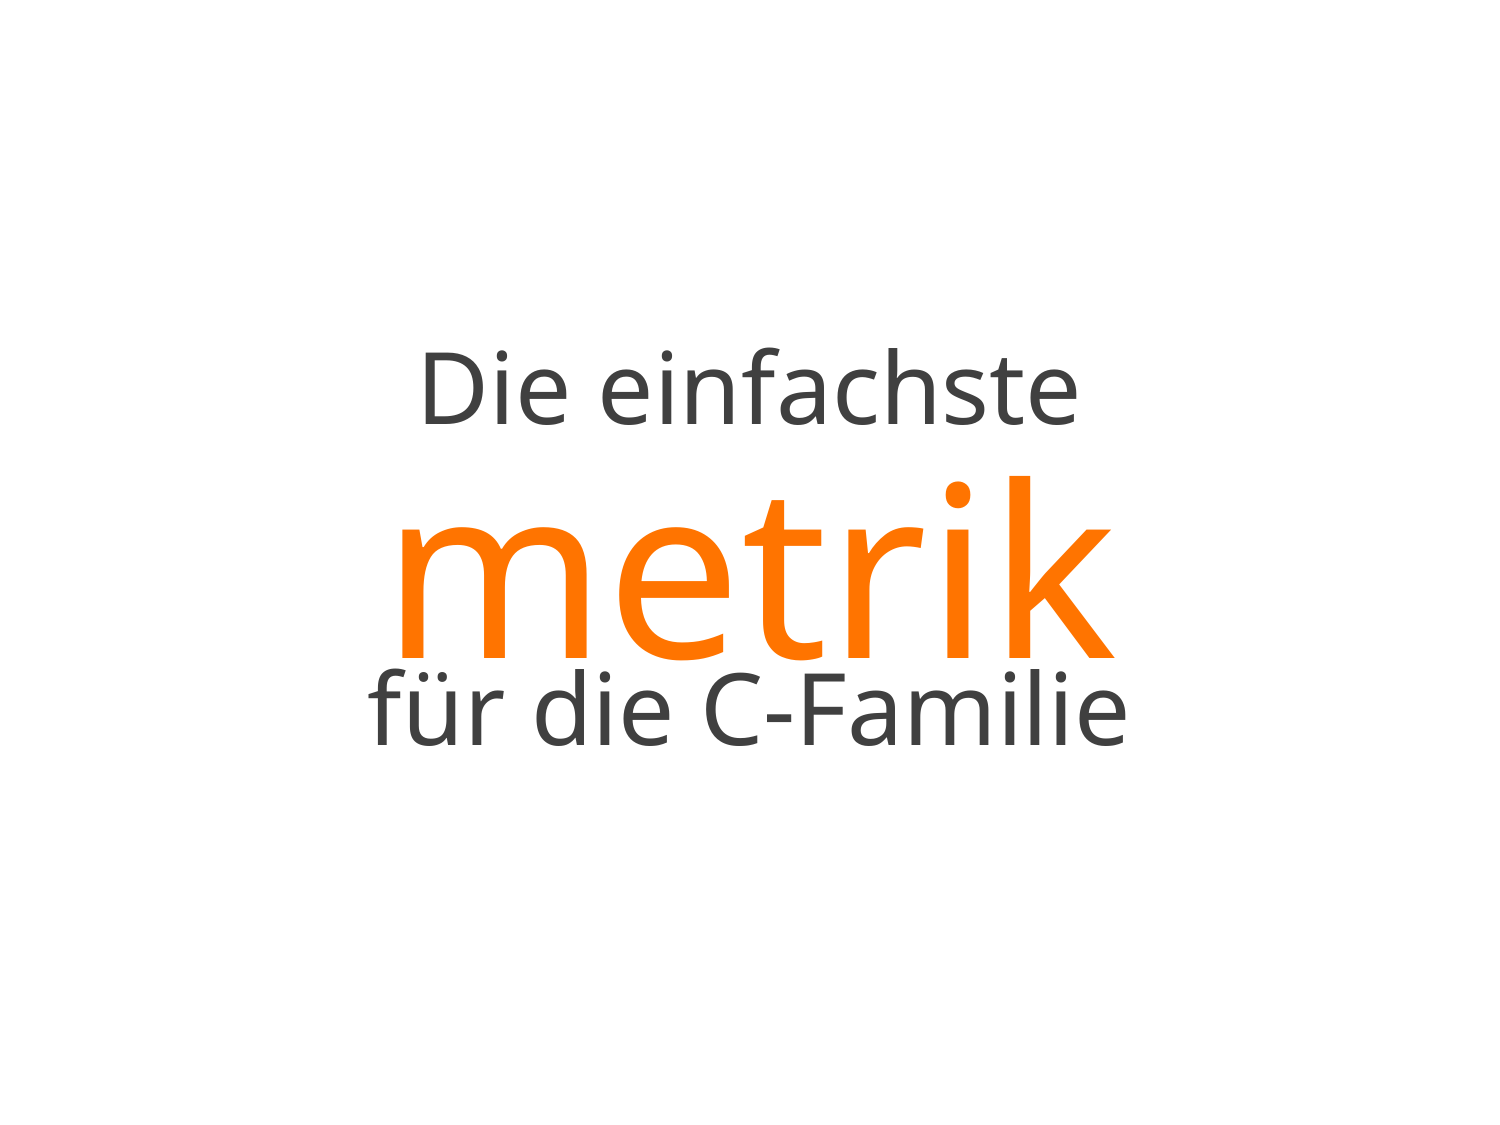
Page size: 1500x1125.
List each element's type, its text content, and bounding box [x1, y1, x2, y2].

list Die einfachste [159, 326, 1341, 445]
list für die C-Familie [159, 645, 1341, 799]
title metrik [159, 445, 1341, 645]
